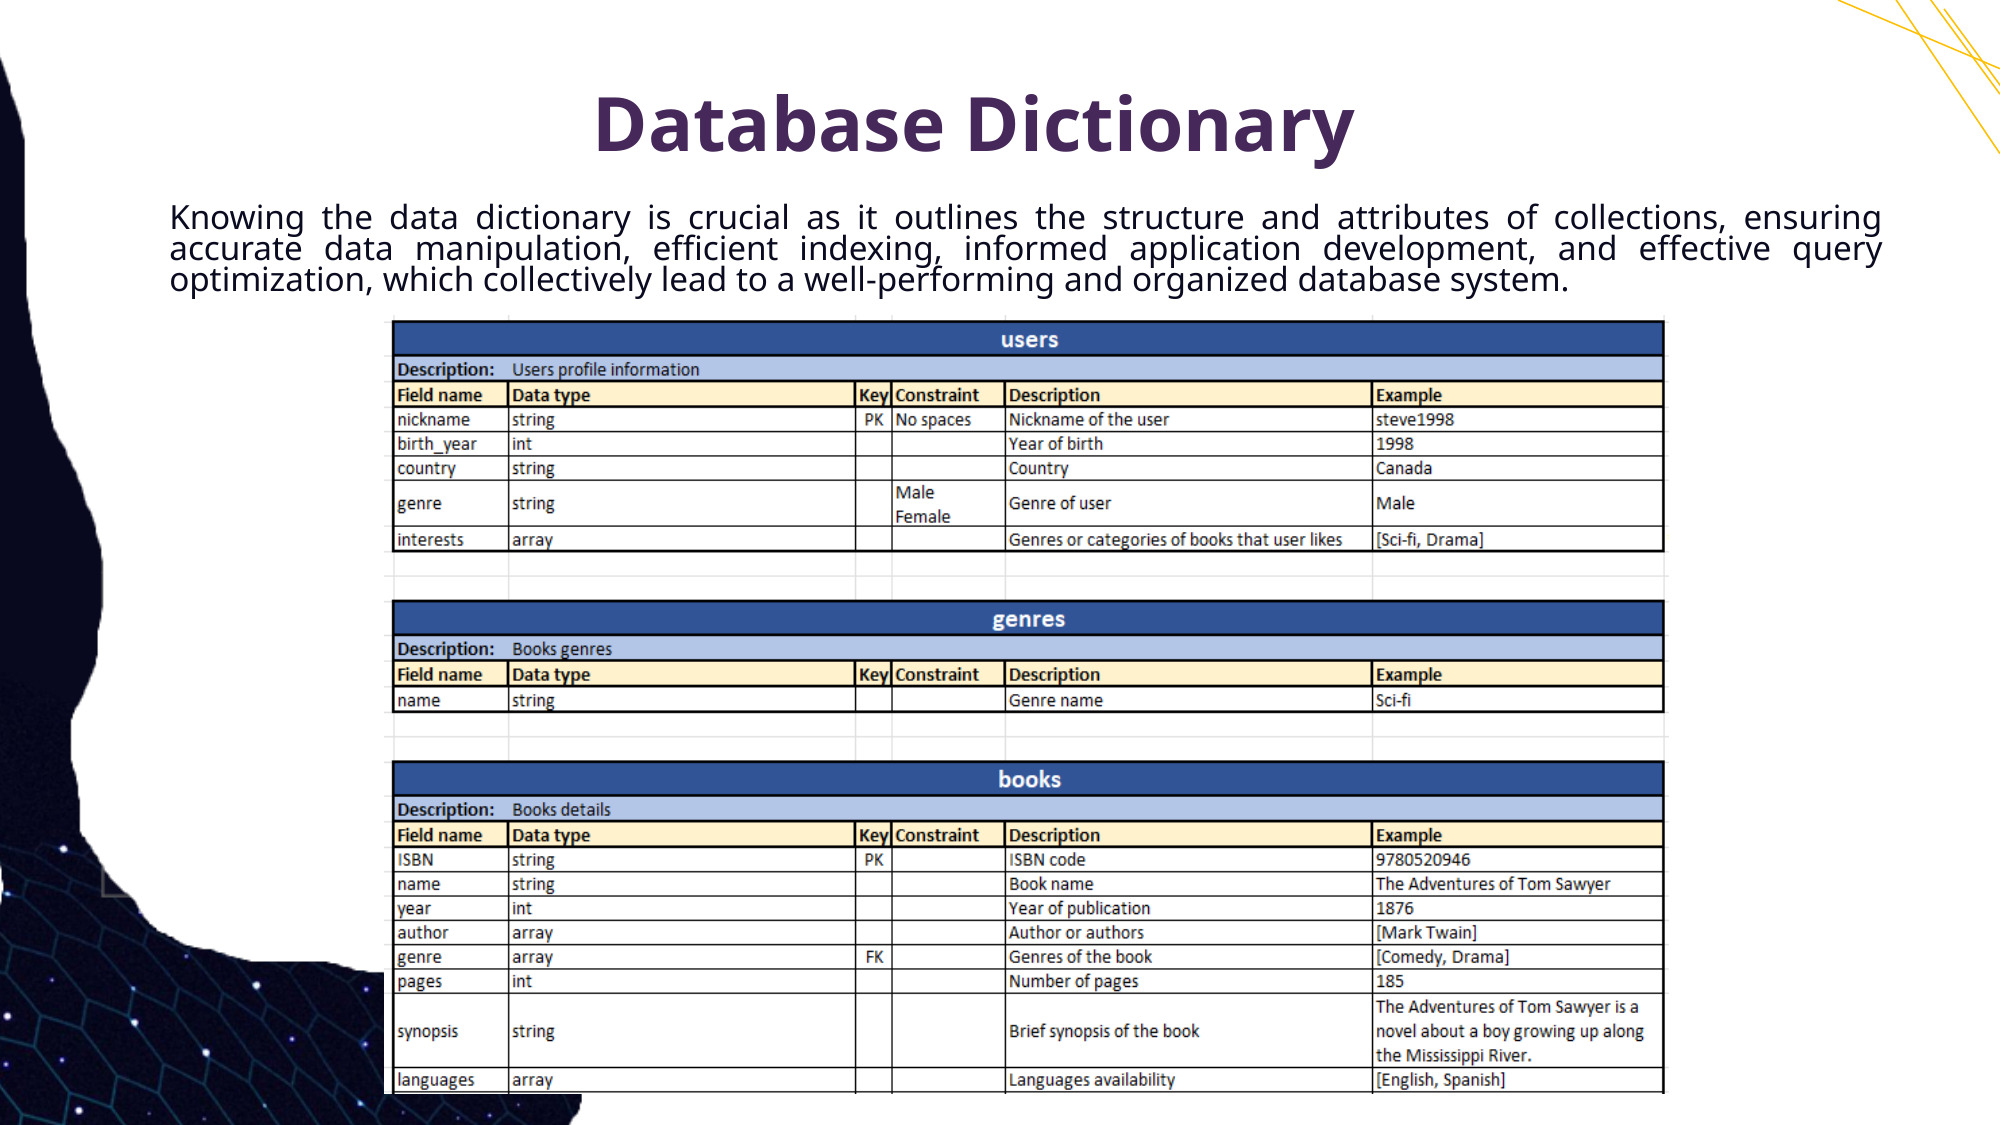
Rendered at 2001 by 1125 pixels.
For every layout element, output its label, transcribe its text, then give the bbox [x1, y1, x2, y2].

text_box Database Dictionary [586, 69, 1396, 175]
picture [0, 43, 1669, 1125]
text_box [1918, 0, 2000, 95]
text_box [1943, 8, 2000, 120]
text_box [1887, 0, 2000, 154]
text_box Knowing the data dictionary is crucial as it outlines the structure and attributes of collections, ensuring accurate data manipulation, efficient indexing, informed application development, and effective query optimization, which collectively lead to a well-performing and organized database system. [586, 200, 1893, 302]
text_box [1837, 0, 1882, 69]
